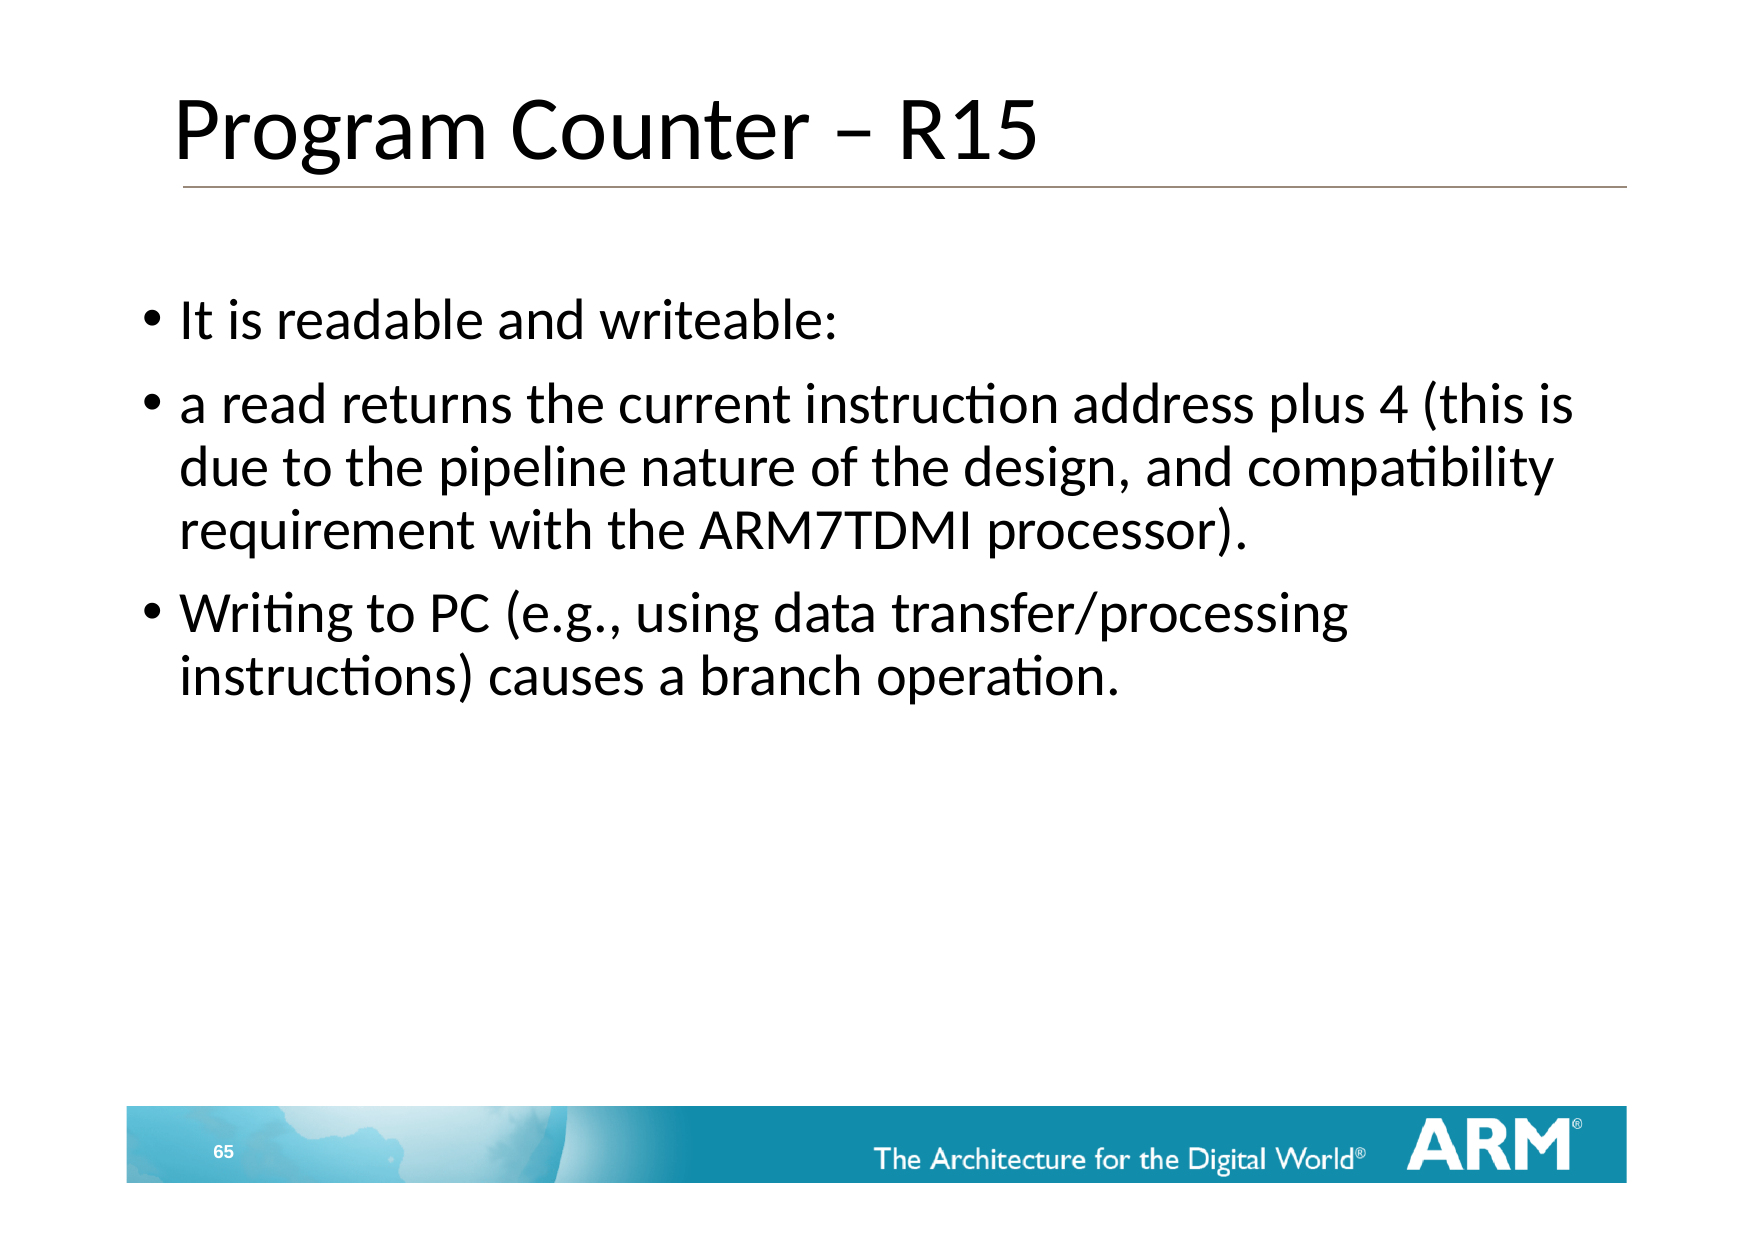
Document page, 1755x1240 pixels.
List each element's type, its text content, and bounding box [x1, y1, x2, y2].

list It is readable and writeable: a read returns the current instruction address plus 4 (this is due to the pipeline nature of the design, and compatibility requirement with the ARM7TDMI processor). Writing to PC (e.g., using data transfer/processing instructions) causes a branch operation. [142, 289, 1612, 563]
picture [126, 1106, 1627, 1183]
slide_number 65 [198, 1139, 287, 1187]
title Program Counter – R15 [173, 80, 1581, 172]
